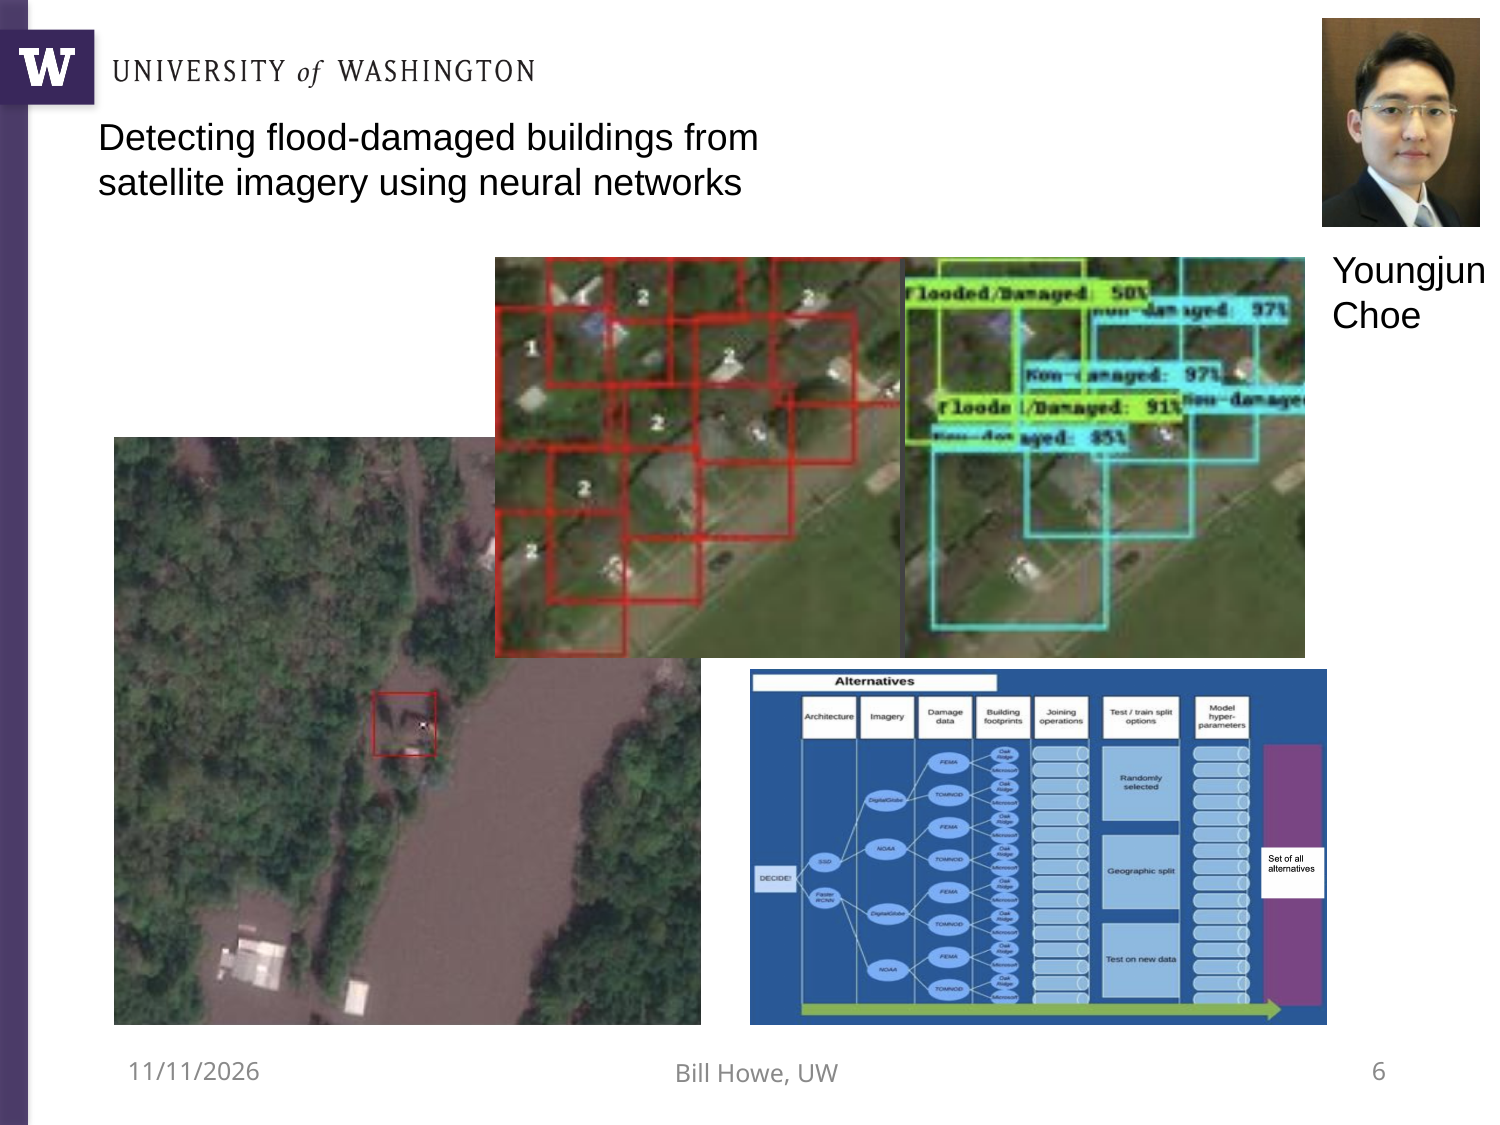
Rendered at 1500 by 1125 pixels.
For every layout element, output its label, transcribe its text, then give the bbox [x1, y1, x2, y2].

footer Bill Howe, UW [519, 1042, 995, 1103]
text_box Detecting flood-damaged buildings from satellite imagery using neural networks [83, 105, 838, 211]
picture [112, 59, 534, 88]
picture [114, 256, 1305, 1025]
picture [19, 48, 75, 86]
text_box Youngjun Choe [1317, 238, 1500, 344]
picture [1322, 18, 1480, 227]
slide_number 6 [1051, 1042, 1402, 1103]
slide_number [112, 1042, 463, 1103]
picture [749, 669, 1328, 1026]
